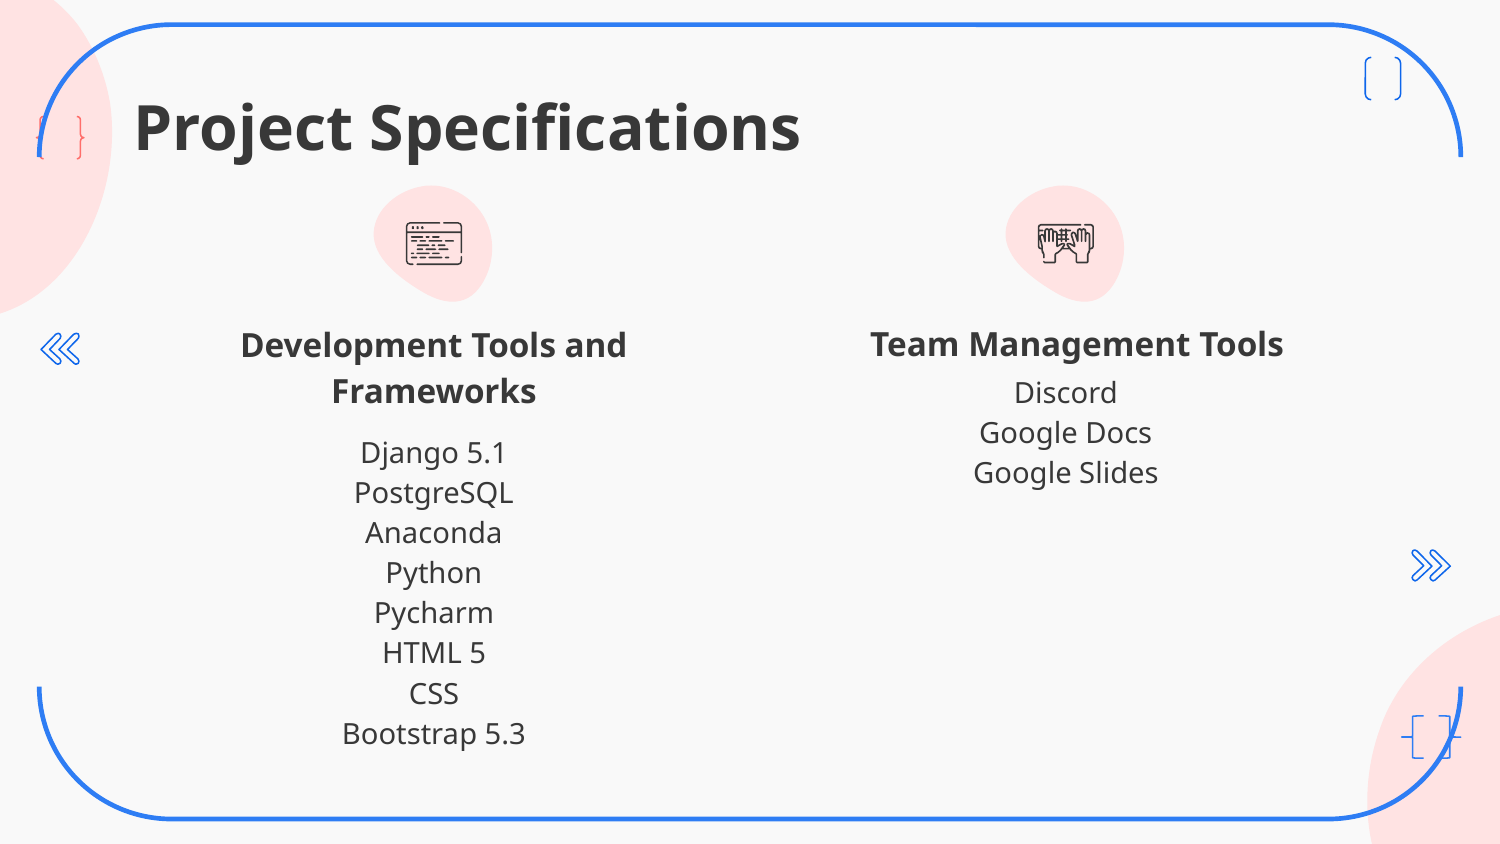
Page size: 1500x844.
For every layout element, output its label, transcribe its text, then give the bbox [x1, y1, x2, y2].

text_box [373, 185, 493, 302]
subtitle Discord Google Docs Google Slides [769, 378, 1363, 496]
title Project Specifications [118, 72, 1382, 167]
text_box [1005, 185, 1125, 302]
text_box [1037, 223, 1094, 264]
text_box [405, 221, 463, 266]
subtitle Team Management Tools [725, 211, 1430, 378]
subtitle Development Tools and Frameworks [137, 259, 731, 426]
subtitle Django 5.1 PostgreSQL Anaconda Python Pycharm HTML 5 CSS Bootstrap 5.3 [137, 426, 731, 556]
